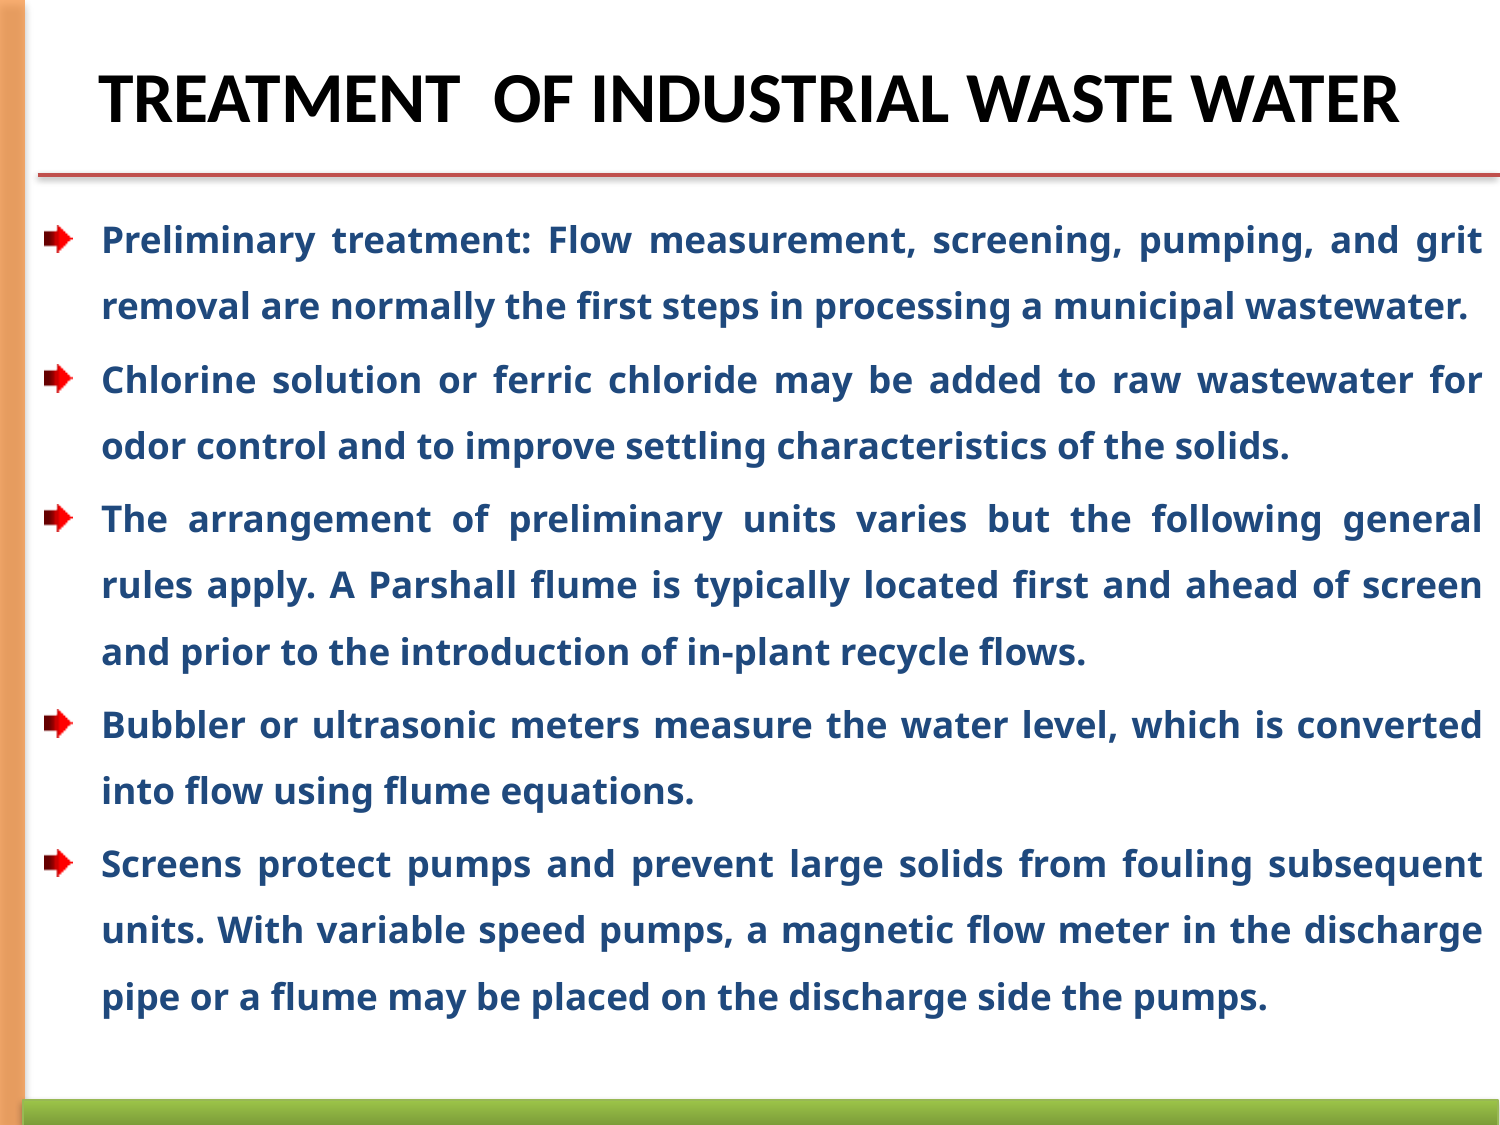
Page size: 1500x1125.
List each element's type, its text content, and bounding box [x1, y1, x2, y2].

picture [44, 364, 73, 393]
picture [44, 225, 73, 253]
picture [44, 849, 73, 877]
picture [44, 709, 73, 738]
list Preliminary treatment: Flow measurement, screening, pumping, and grit removal are normally the first steps in processing a municipal wastewater. Chlorine solution or ferric chloride may be added to raw wastewater for odor control and to improve settling characteristics of the solids. The arrangement of preliminary units varies but the following general rules apply. A Parshall flume is typically located first and ahead of screen and prior to the introduction of in-plant recycle flows. Bubbler or ultrasonic meters measure the water level, which is converted into flow using flume equations. Screens protect pumps and prevent large solids from fouling subsequent units. With variable speed pumps, a magnetic flow meter in the discharge pipe or a flume may be placed on the discharge side the pumps. [29, 187, 1500, 1125]
picture [44, 504, 73, 532]
title TREATMENT OF INDUSTRIAL WASTE WATER [74, 0, 1425, 187]
